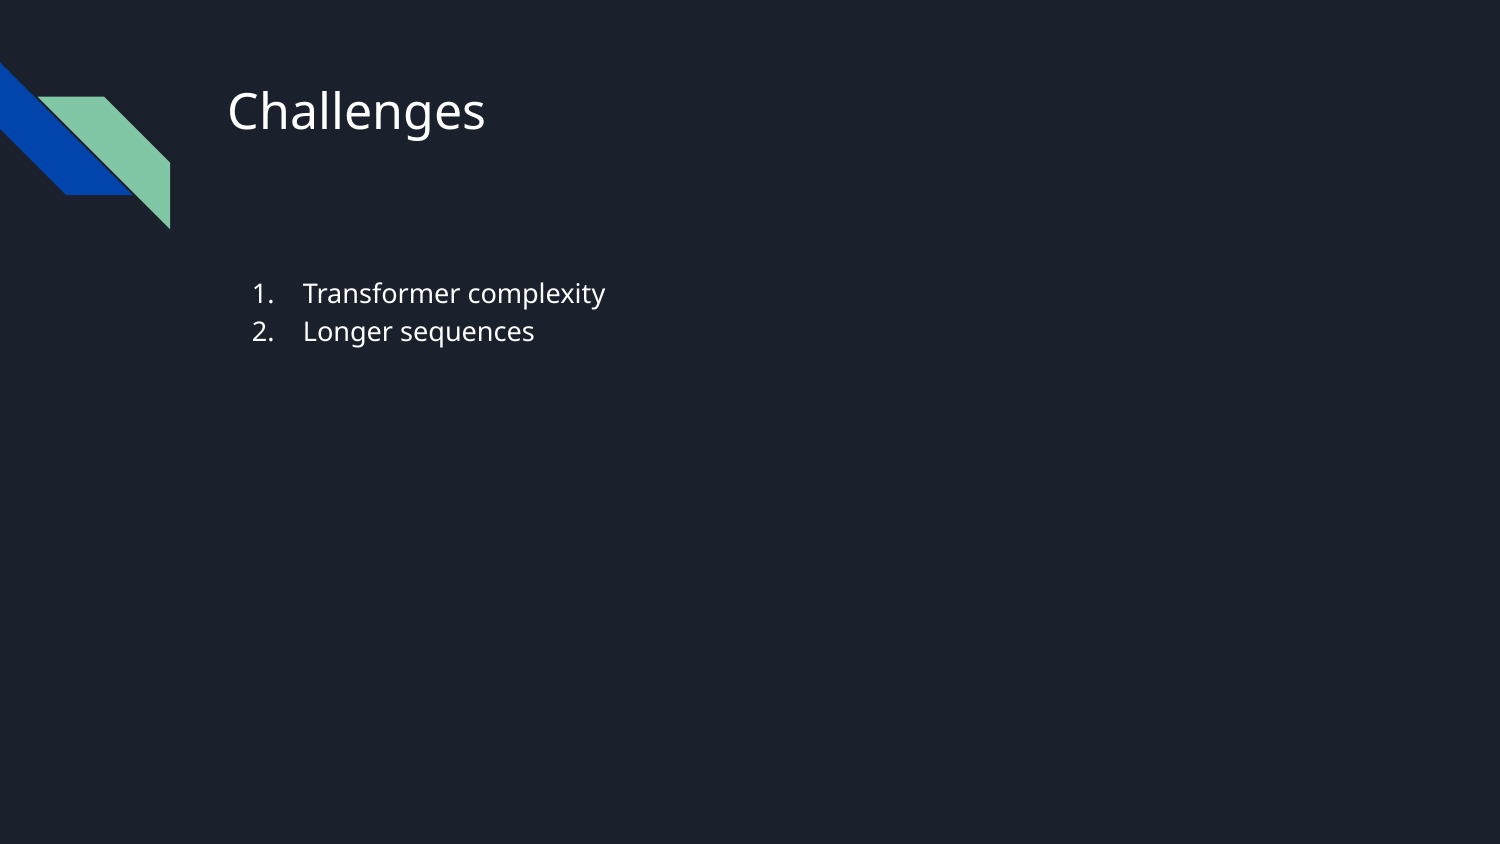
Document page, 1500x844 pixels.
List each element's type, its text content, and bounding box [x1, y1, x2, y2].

title Challenges [212, 64, 1368, 215]
list Transformer complexity Longer sequences [212, 257, 1368, 735]
